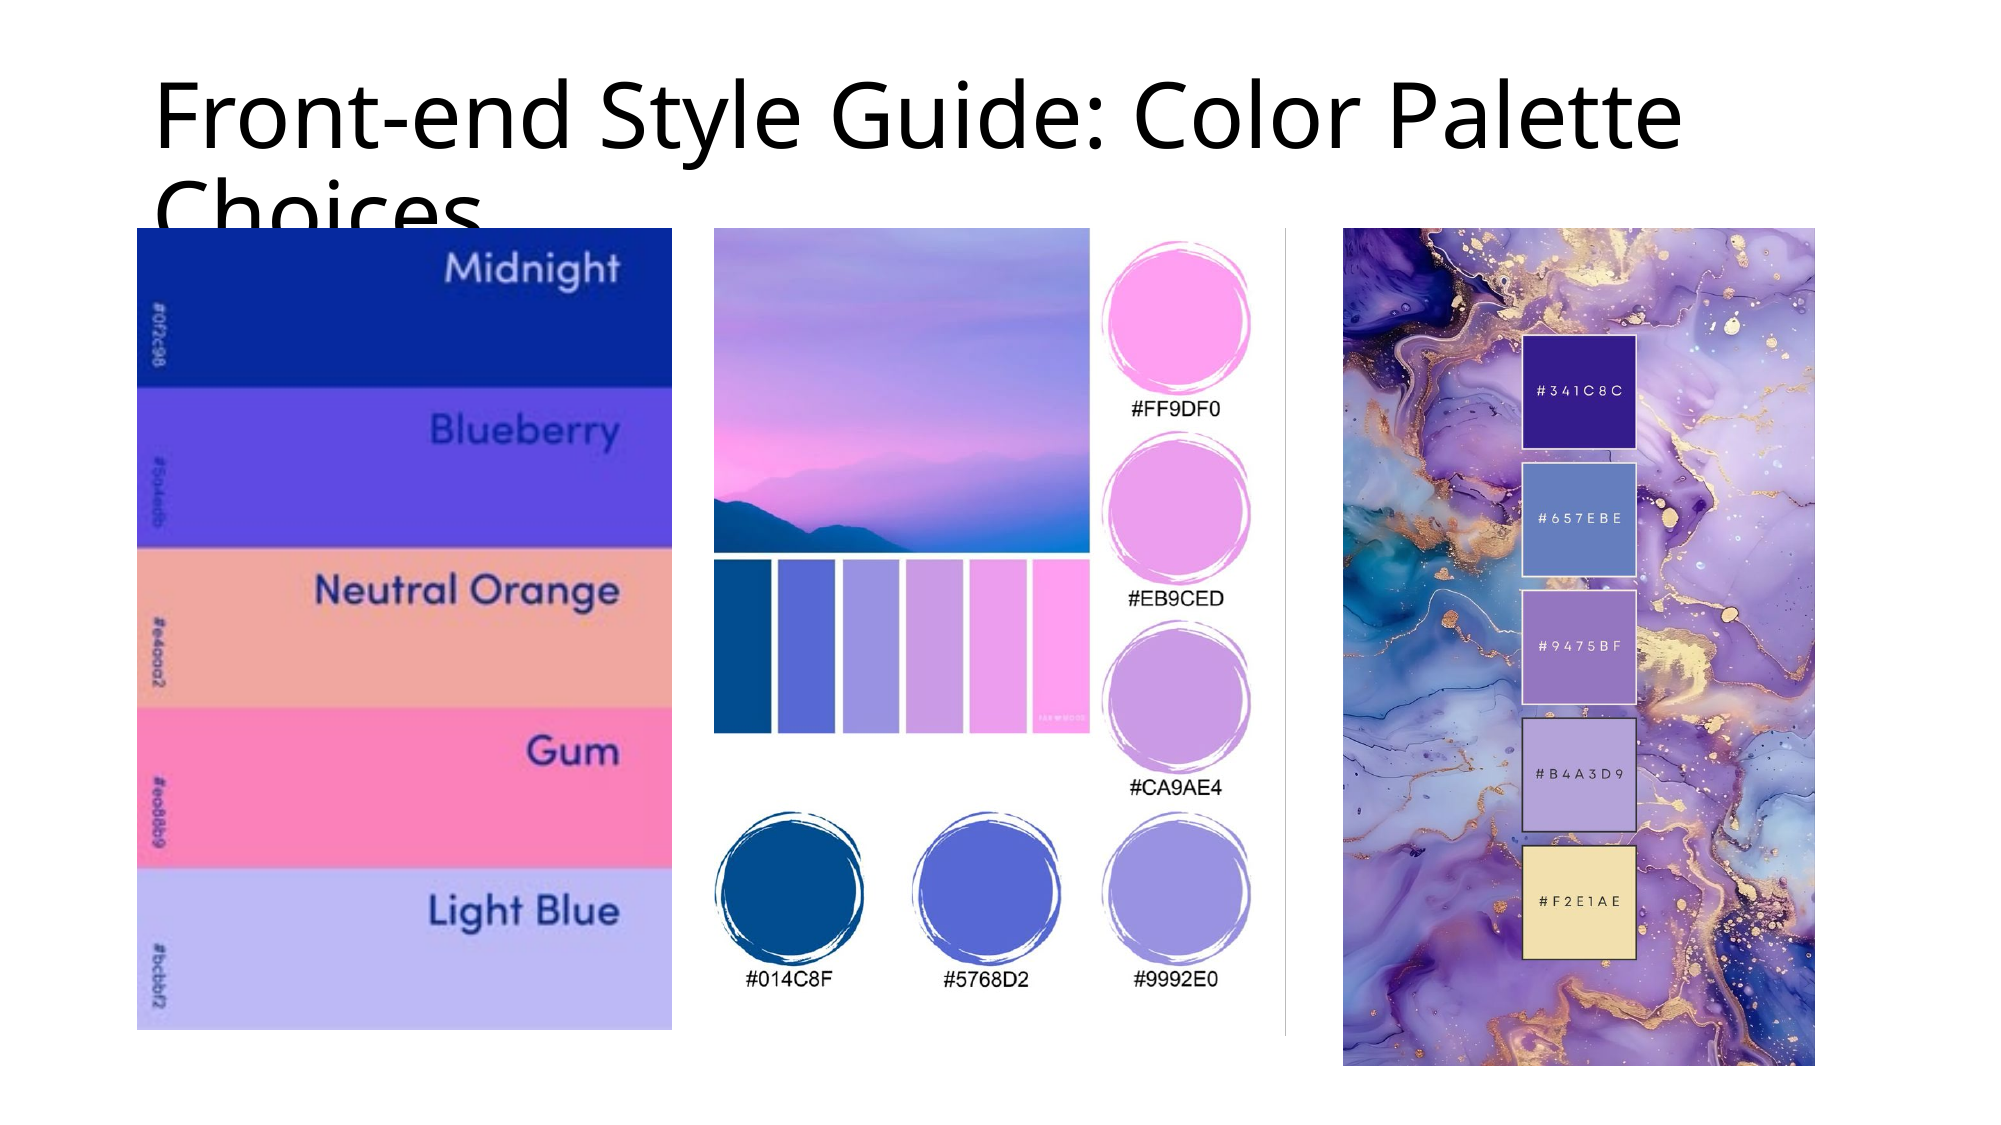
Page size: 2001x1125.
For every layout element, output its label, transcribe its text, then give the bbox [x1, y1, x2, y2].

picture [1343, 227, 1815, 1066]
picture [714, 228, 1286, 1036]
picture [137, 228, 672, 1030]
title Front-end Style Guide: Color Palette Choices [137, 59, 1863, 278]
